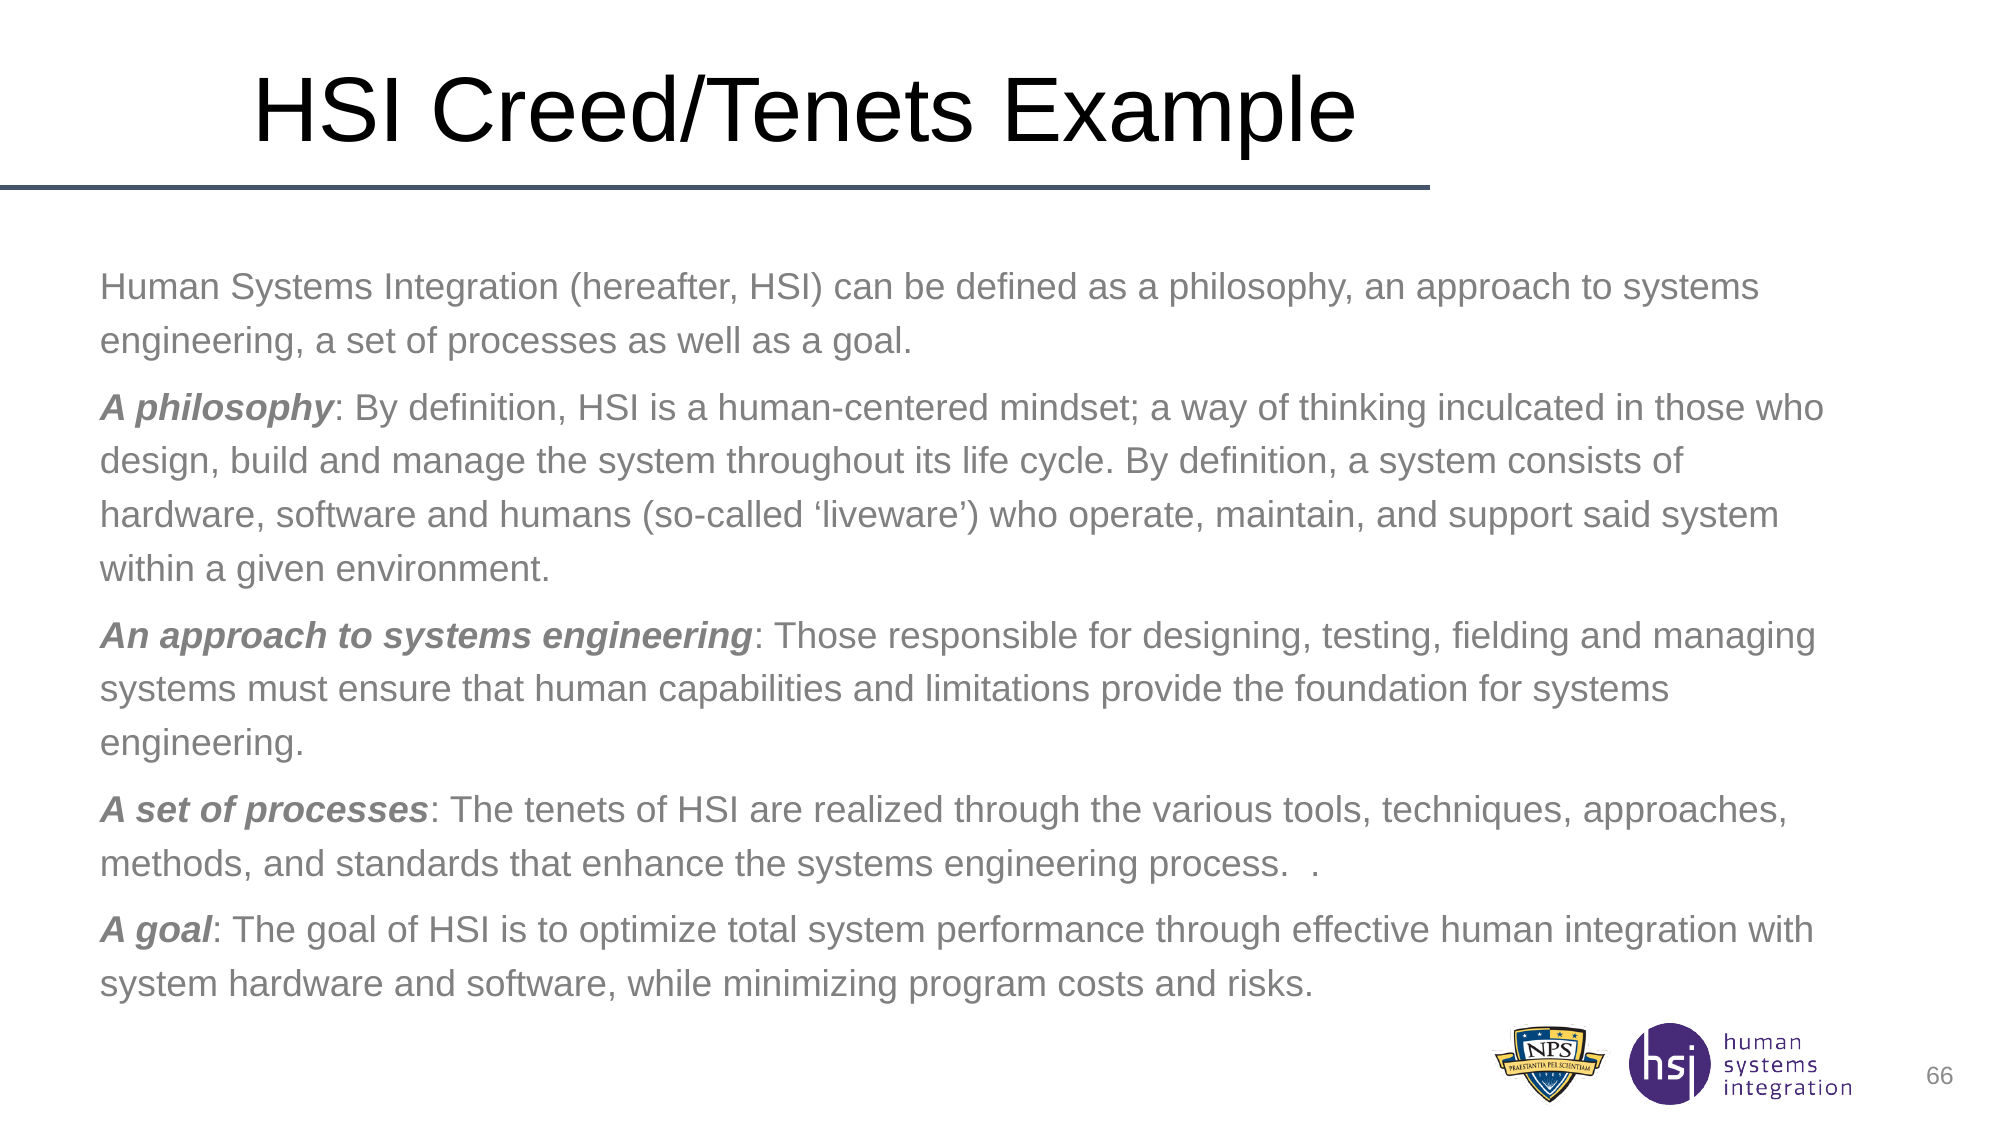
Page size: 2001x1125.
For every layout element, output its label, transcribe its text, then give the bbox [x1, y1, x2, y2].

list Human Systems Integration (hereafter, HSI) can be defined as a philosophy, an approach to systems engineering, a set of processes as well as a goal. A philosophy: By definition, HSI is a human-centered mindset; a way of thinking inculcated in those who design, build and manage the system throughout its life cycle. By definition, a system consists of hardware, software and humans (so-called ‘liveware’) who operate, maintain, and support said system within a given environment. An approach to systems engineering: Those responsible for designing, testing, fielding and managing systems must ensure that human capabilities and limitations provide the foundation for systems engineering. A set of processes: The tenets of HSI are realized through the various tools, techniques, approaches, methods, and standards that enhance the systems engineering process. . A goal: The goal of HSI is to optimize total system performance through effective human integration with system hardware and software, while minimizing program costs and risks. [84, 246, 1847, 1014]
picture [1629, 1023, 1851, 1105]
slide_number 66 [1899, 1044, 1969, 1105]
picture [1488, 1023, 1611, 1106]
title HSI Creed/Tenets Example [237, 39, 1531, 184]
